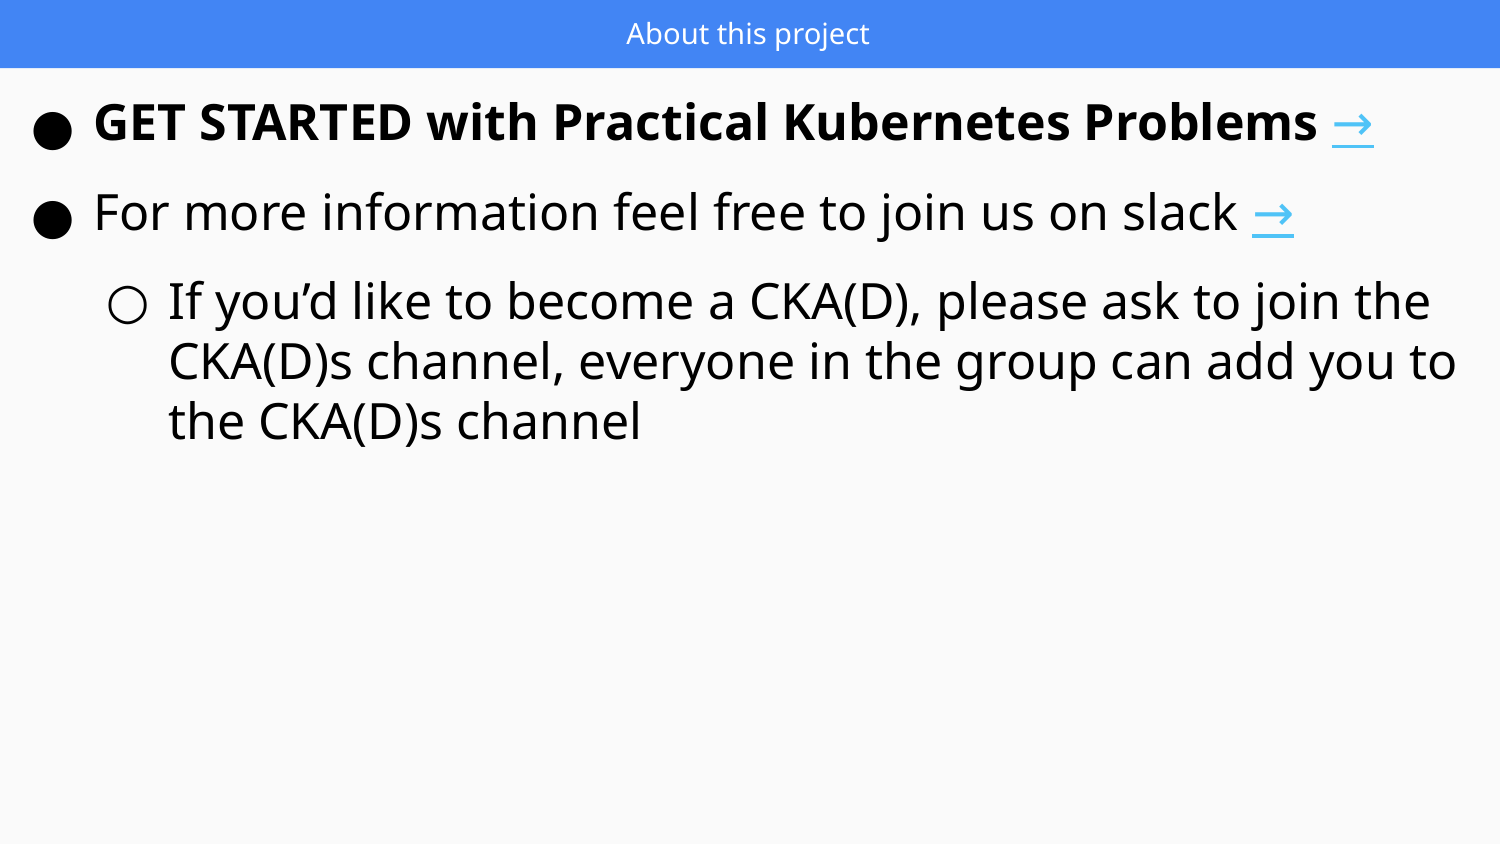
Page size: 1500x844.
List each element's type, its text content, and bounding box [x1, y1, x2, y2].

text_box GET STARTED with Practical Kubernetes Problems → For more information feel free to join us on slack → If you’d like to become a CKA(D), please ask to join the CKA(D)s channel, everyone in the group can add you to the CKA(D)s channel [3, 75, 1500, 844]
title About this project [0, 0, 1497, 69]
